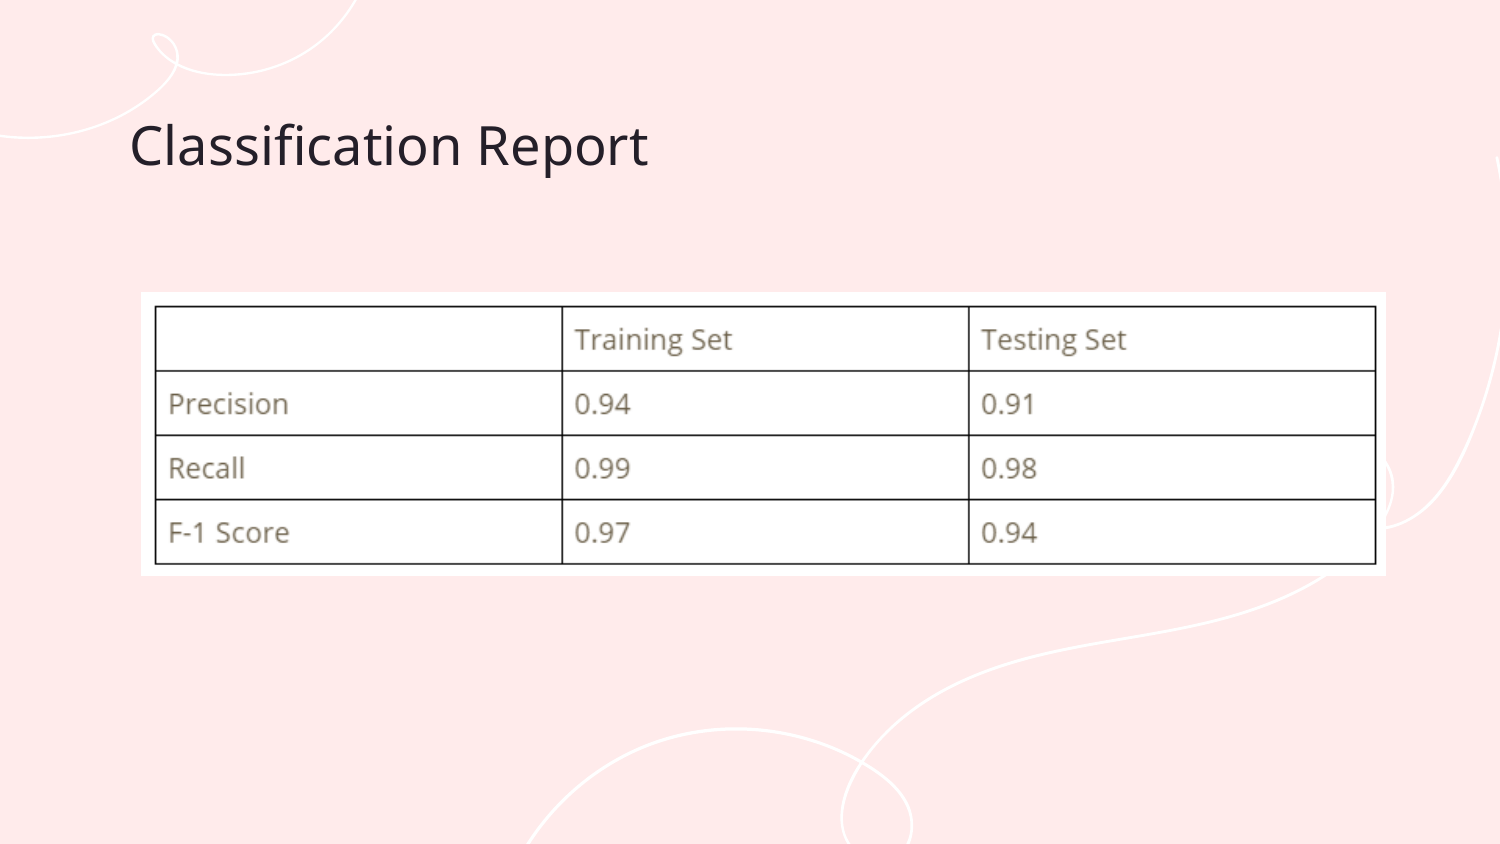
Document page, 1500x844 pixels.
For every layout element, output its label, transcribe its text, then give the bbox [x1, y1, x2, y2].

picture [141, 292, 1386, 576]
title Classification Report [114, 96, 1386, 187]
